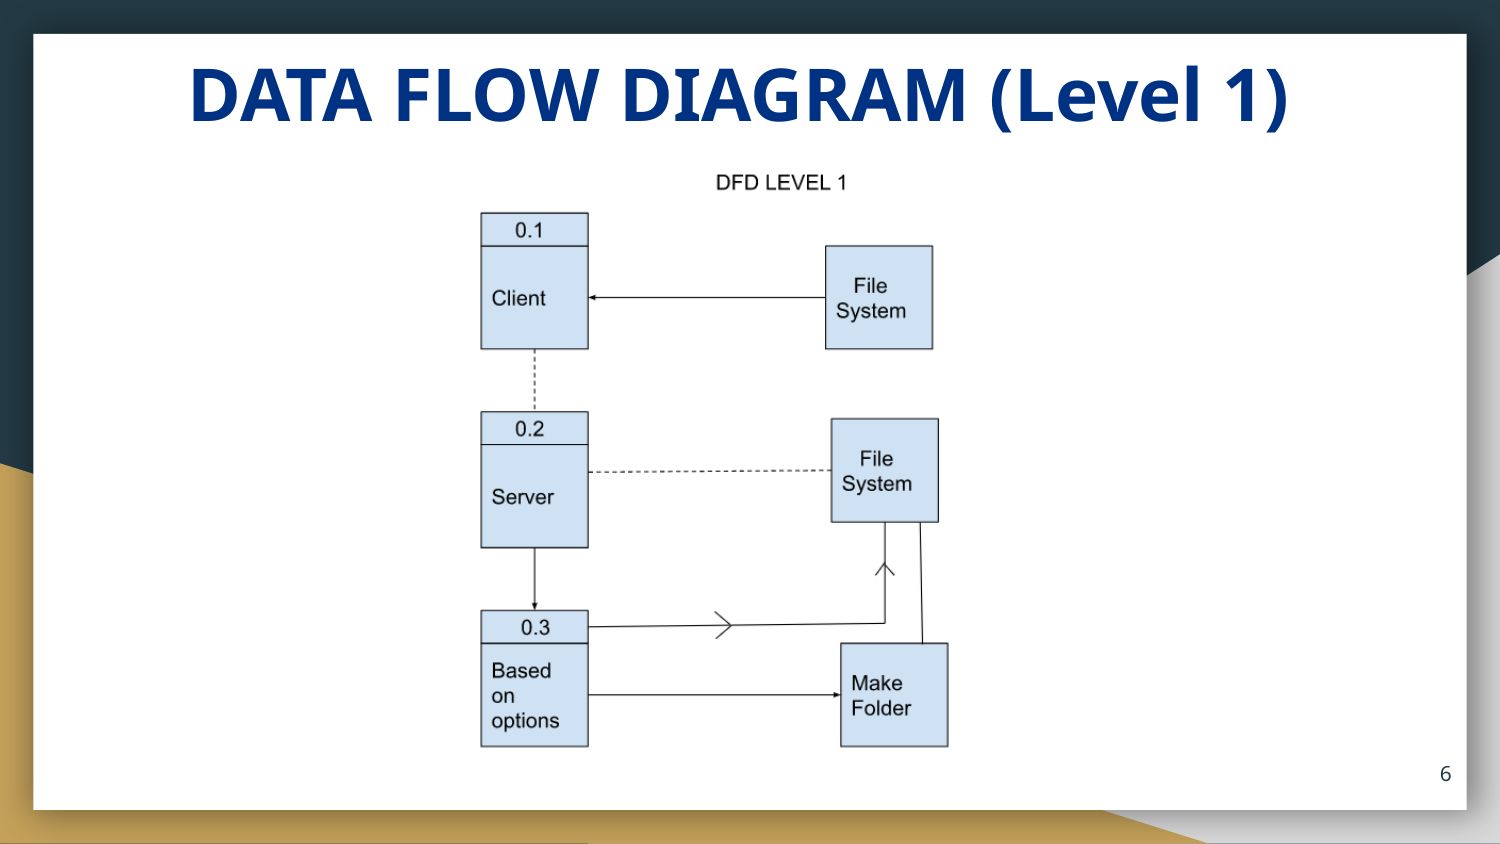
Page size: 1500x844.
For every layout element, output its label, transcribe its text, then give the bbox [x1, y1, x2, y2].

slide_number ‹#› [1376, 745, 1467, 810]
title DATA FLOW DIAGRAM (Level 1) [172, 33, 1437, 128]
picture [415, 160, 1085, 777]
